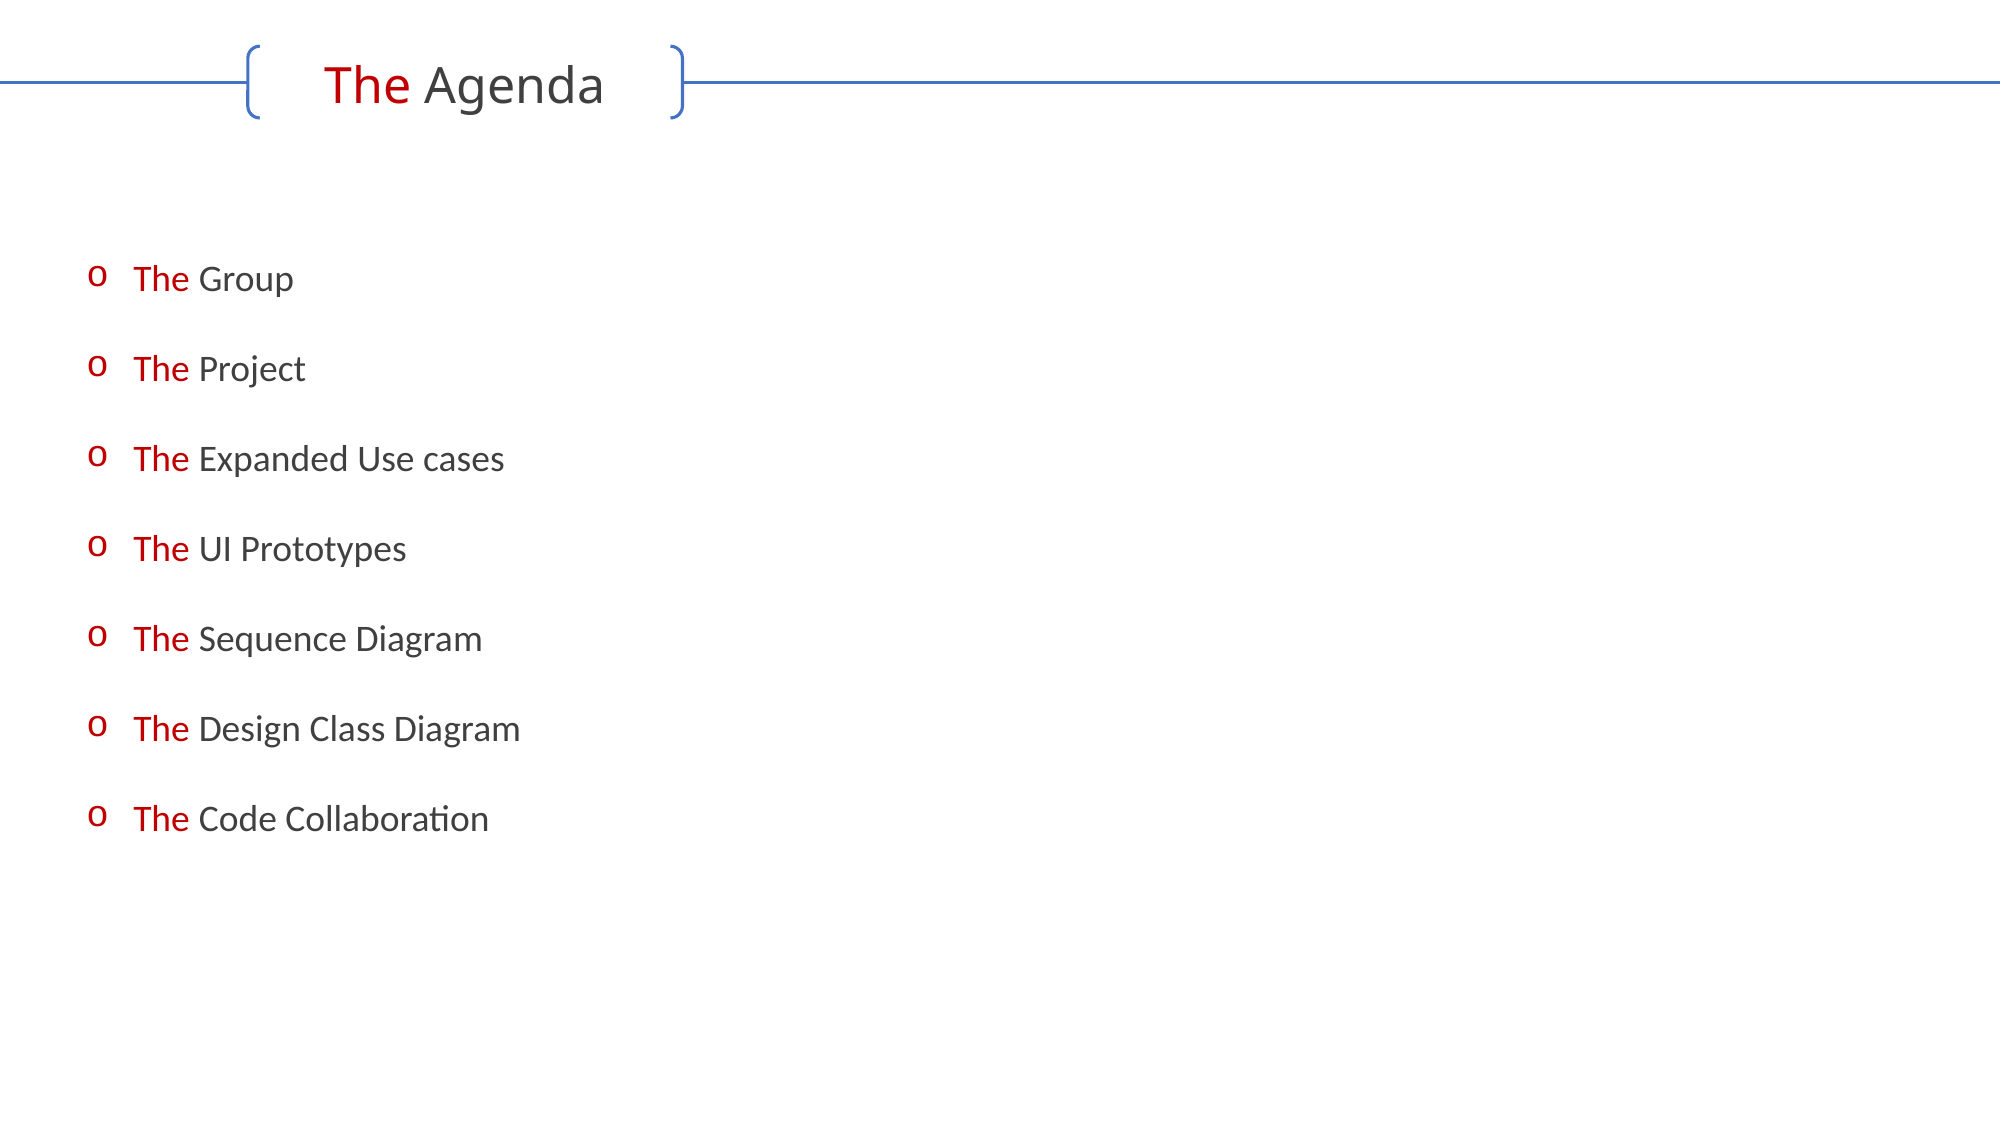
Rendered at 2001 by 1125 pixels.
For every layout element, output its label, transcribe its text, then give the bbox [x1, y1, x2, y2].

text_box The Group The Project The Expanded Use cases The UI Prototypes The Sequence Diagram The Design Class Diagram The Code Collaboration [71, 246, 1919, 847]
text_box The Agenda [262, 46, 668, 121]
text_box [668, 44, 685, 120]
text_box [246, 44, 262, 120]
